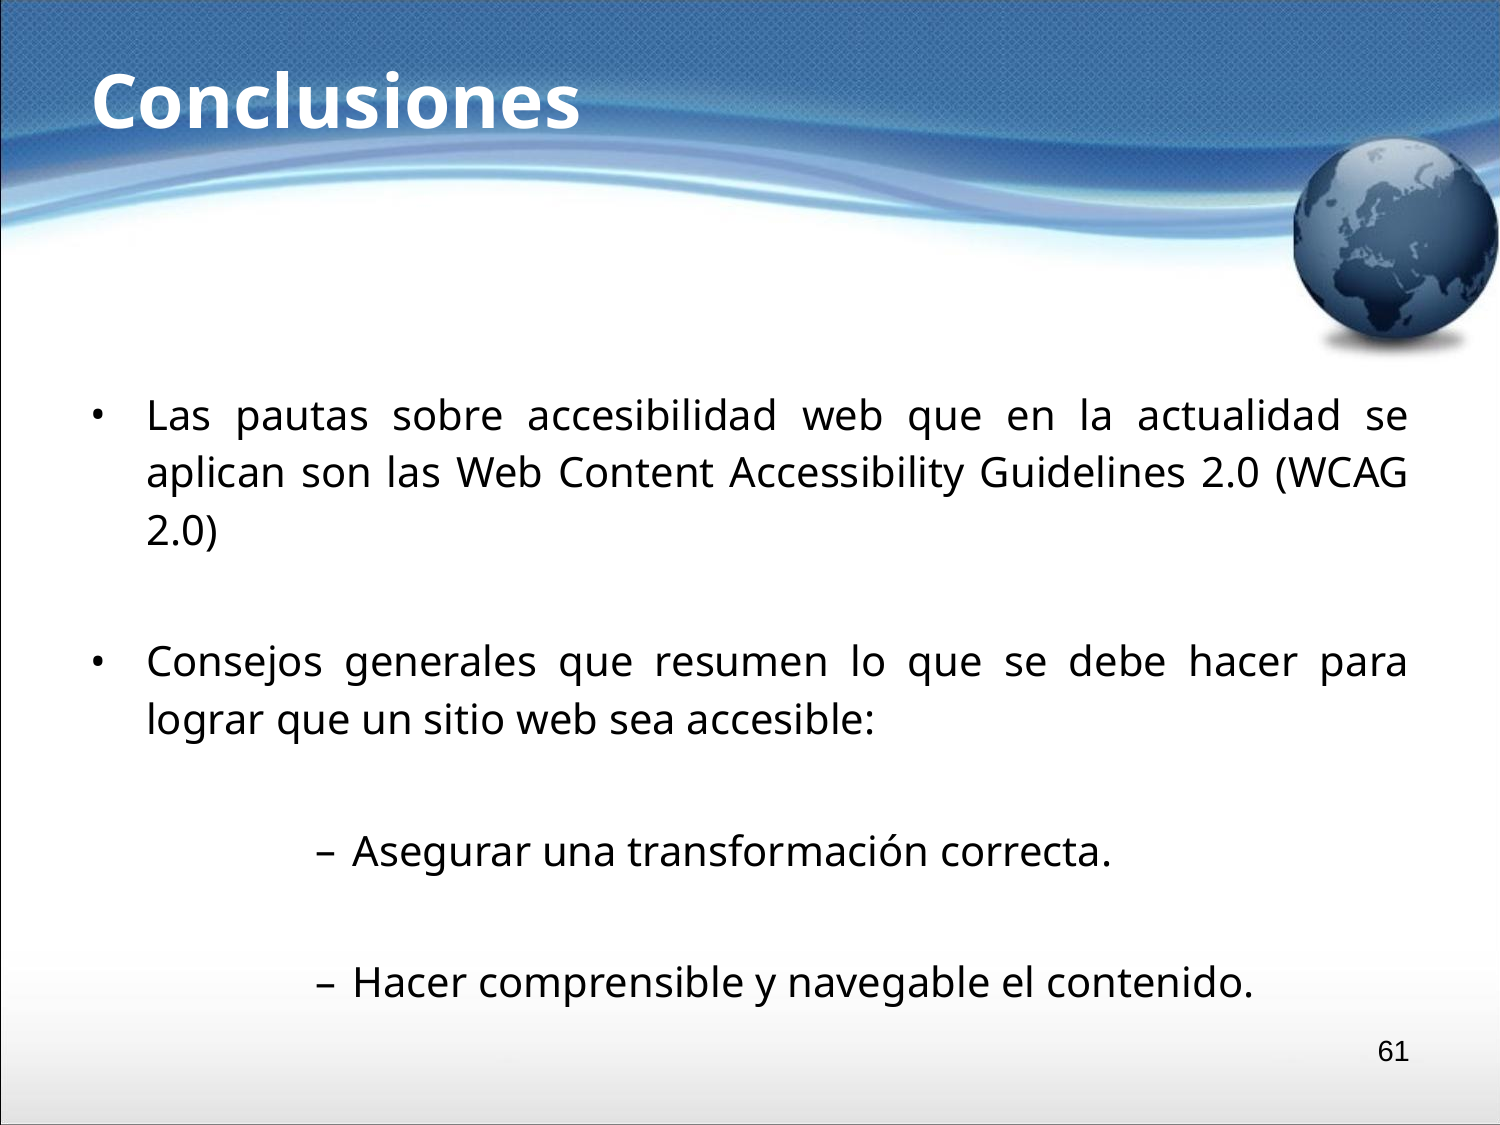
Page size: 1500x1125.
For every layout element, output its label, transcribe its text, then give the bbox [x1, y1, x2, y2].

picture [0, 0, 1500, 1125]
slide_number ‹#› [1074, 1024, 1425, 1103]
title Conclusiones [75, 45, 1425, 153]
list Las pautas sobre accesibilidad web que en la actualidad se aplican son las Web Content Accessibility Guidelines 2.0 (WCAG 2.0) Consejos generales que resumen lo que se debe hacer para lograr que un sitio web sea accesible: Asegurar una transformación correcta. Hacer comprensible y navegable el contenido. [75, 373, 1425, 1005]
